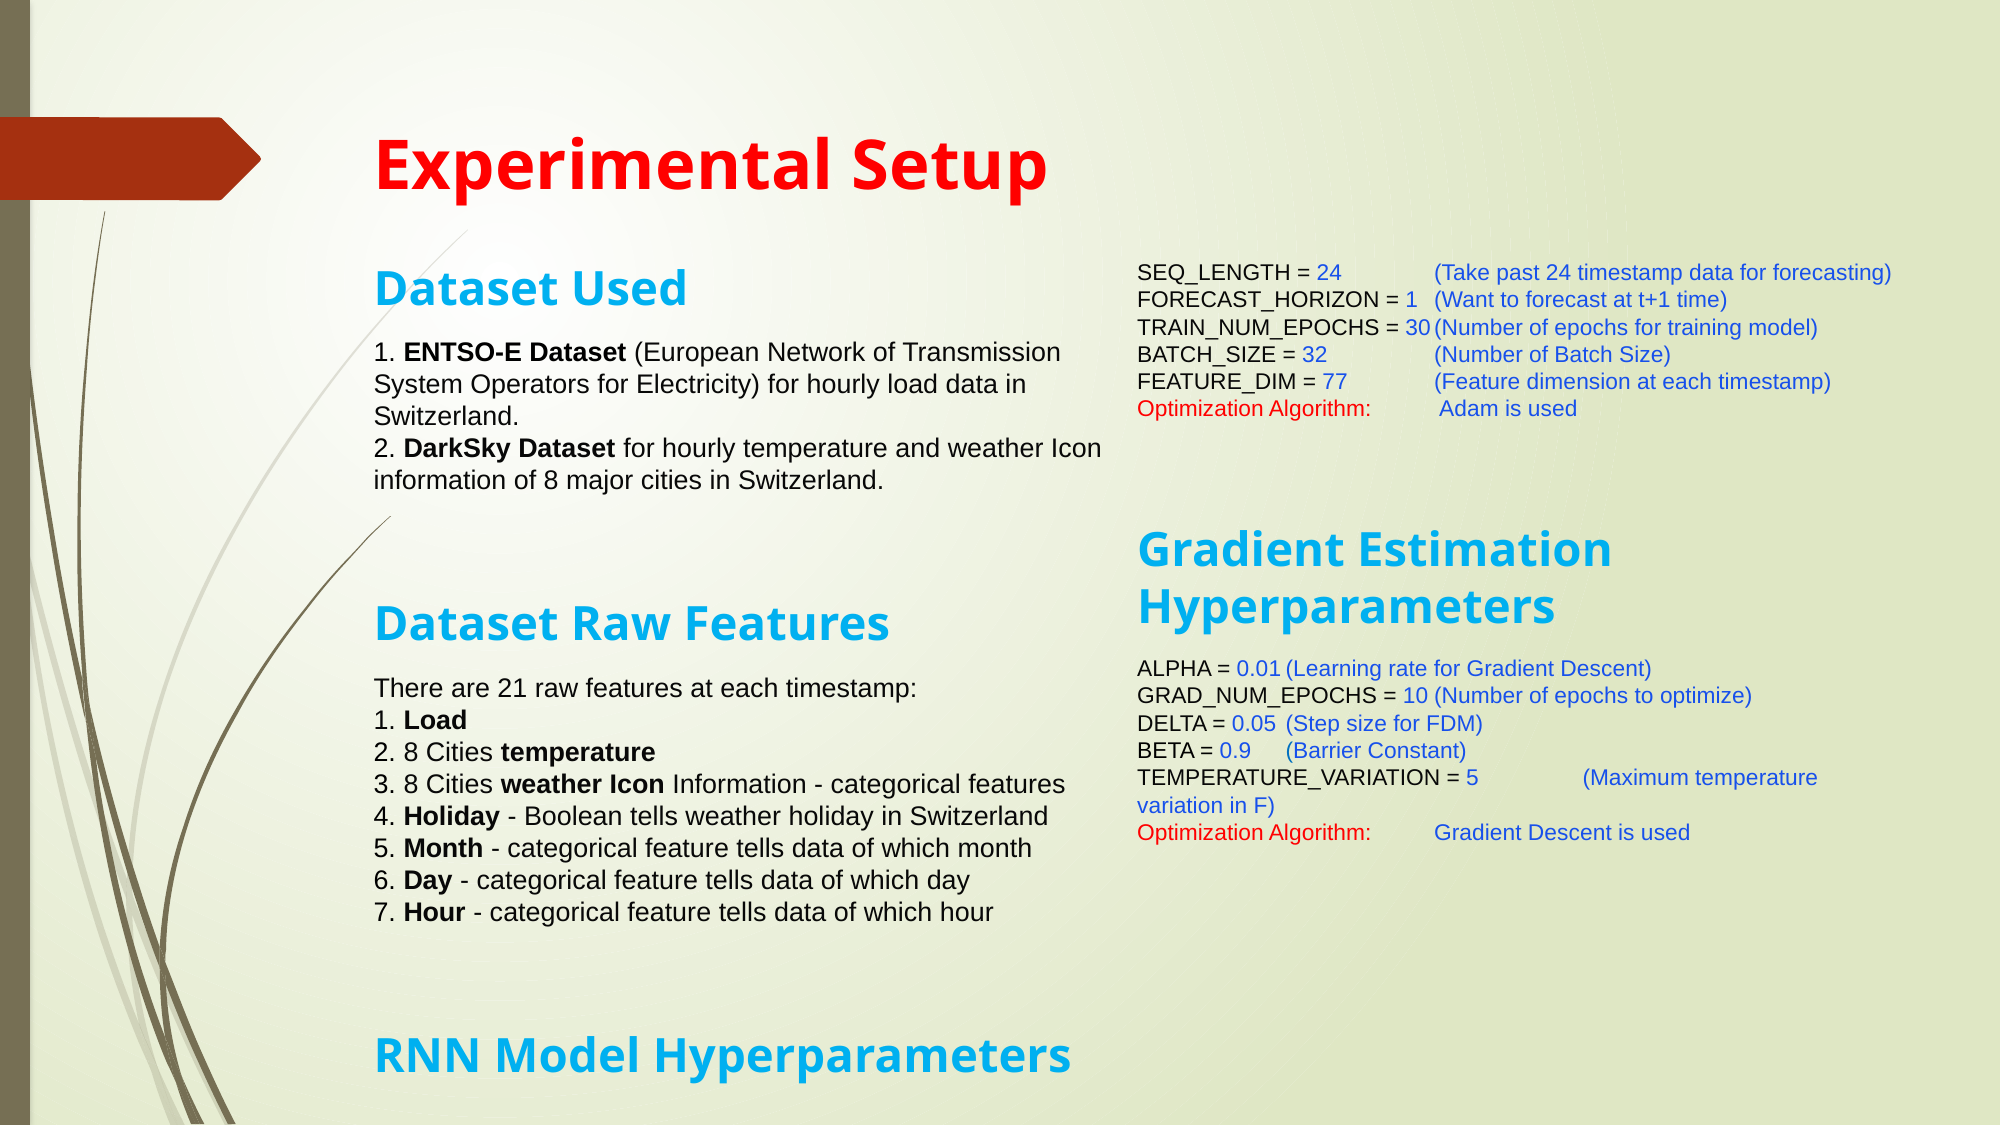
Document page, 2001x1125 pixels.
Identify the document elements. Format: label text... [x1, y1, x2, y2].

title Experimental Setup [358, 113, 1821, 221]
list Dataset Used 1. ENTSO-E Dataset (European Network of Transmission System Operators for Electricity) for hourly load data in Switzerland. 2. DarkSky Dataset for hourly temperature and weather Icon information of 8 major cities in Switzerland. Dataset Raw Features There are 21 raw features at each timestamp: 1. Load 2. 8 Cities temperature 3. 8 Cities weather Icon Information - categorical features 4. Holiday - Boolean tells weather holiday in Switzerland 5. Month - categorical feature tells data of which month 6. Day - categorical feature tells data of which day 7. Hour - categorical feature tells data of which hour RNN Model Hyperparameters SEQ_LENGTH = 24 (Take past 24 timestamp data for forecasting) FORECAST_HORIZON = 1 (Want to forecast at t+1 time) TRAIN_NUM_EPOCHS = 30 (Number of epochs for training model) BATCH_SIZE = 32 (Number of Batch Size) FEATURE_DIM = 77 (Feature dimension at each timestamp) Optimization Algorithm: Adam is used Gradient Estimation Hyperparameters ALPHA = 0.01 (Learning rate for Gradient Descent) GRAD_NUM_EPOCHS = 10 (Number of epochs to optimize) DELTA = 0.05 (Step size for FDM) BETA = 0.9 (Barrier Constant) TEMPERATURE_VARIATION = 5 (Maximum temperature variation in F) Optimization Algorithm: Gradient Descent is used [358, 250, 1916, 1099]
